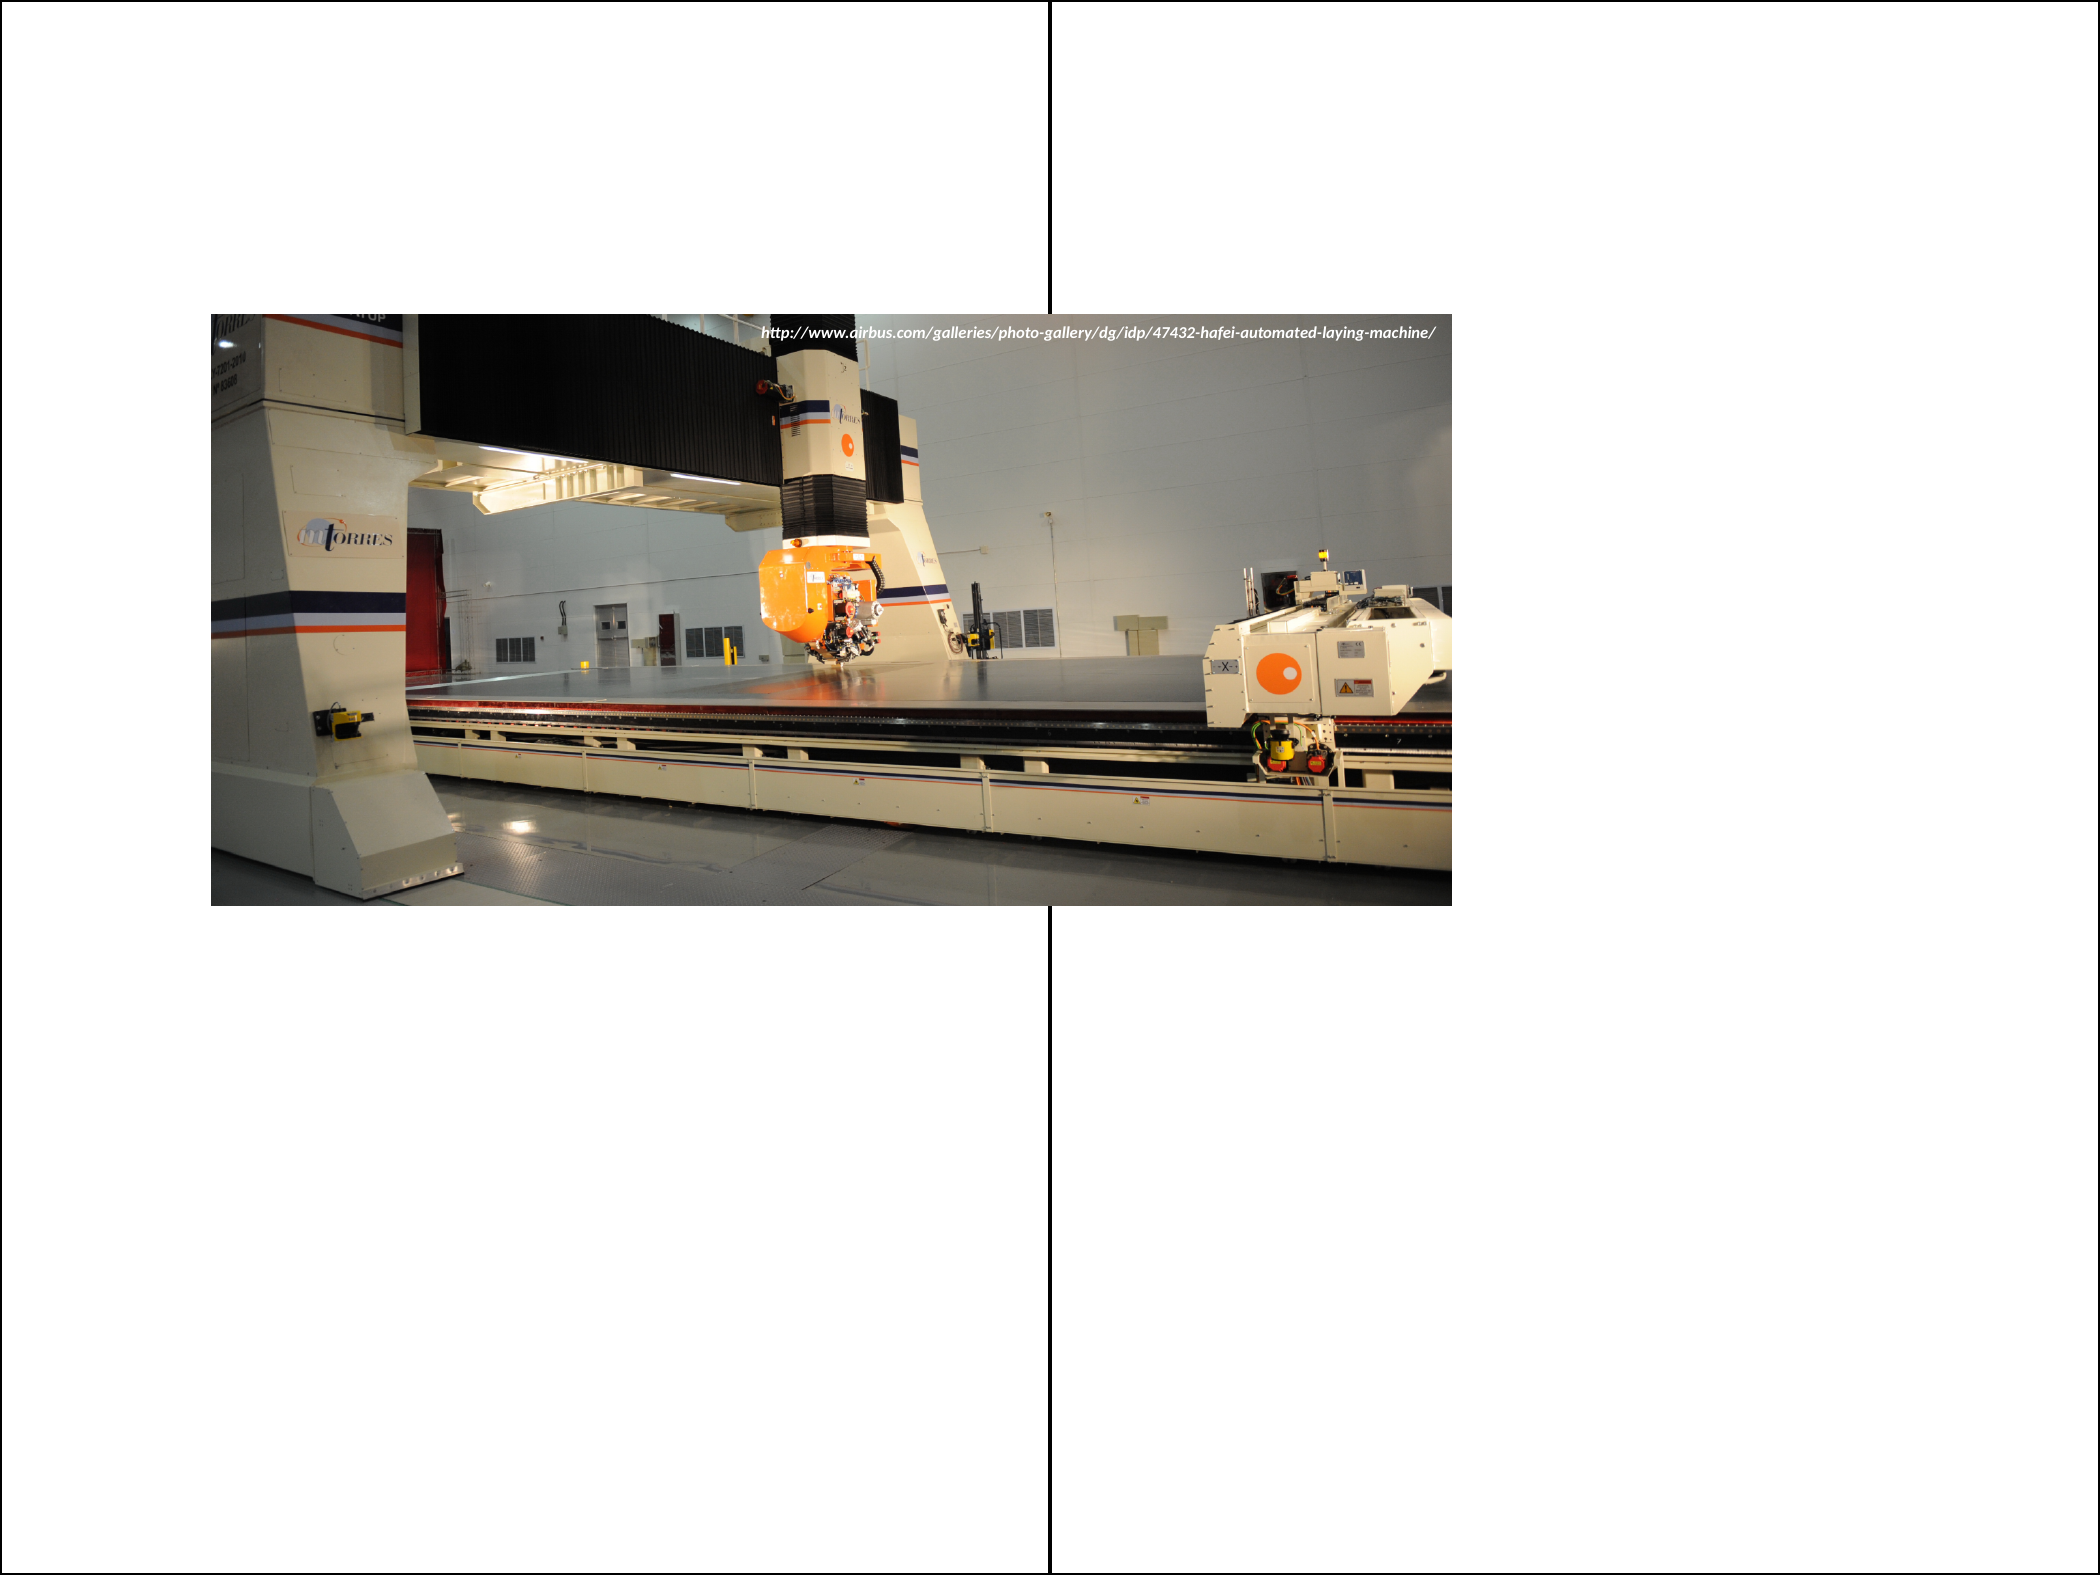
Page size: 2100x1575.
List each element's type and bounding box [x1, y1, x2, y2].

picture [210, 314, 1452, 906]
